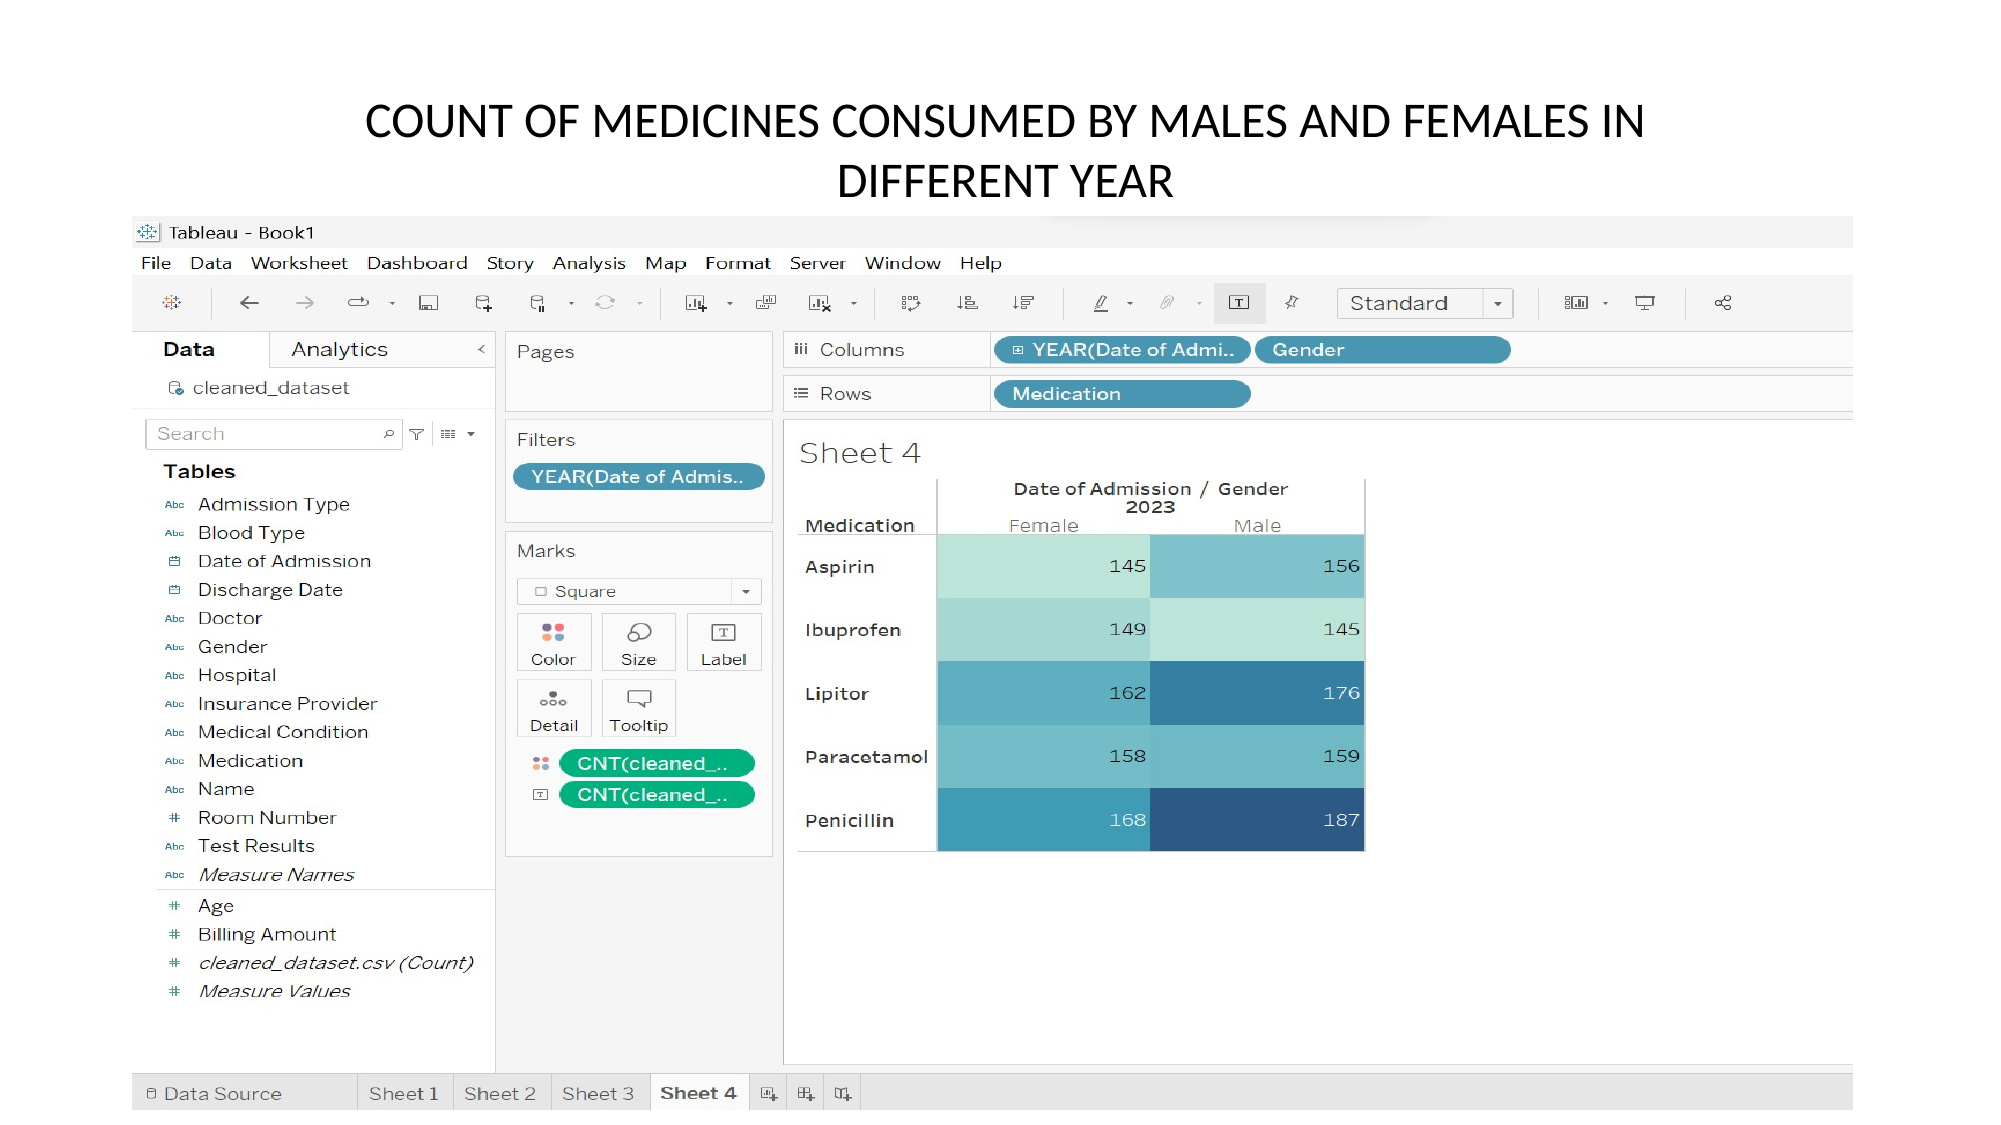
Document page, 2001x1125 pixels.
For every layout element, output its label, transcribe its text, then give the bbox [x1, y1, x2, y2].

text_box COUNT OF MEDICINES CONSUMED BY MALES AND FEMALES IN DIFFERENT YEAR [332, 80, 1679, 216]
picture [132, 216, 1853, 1110]
